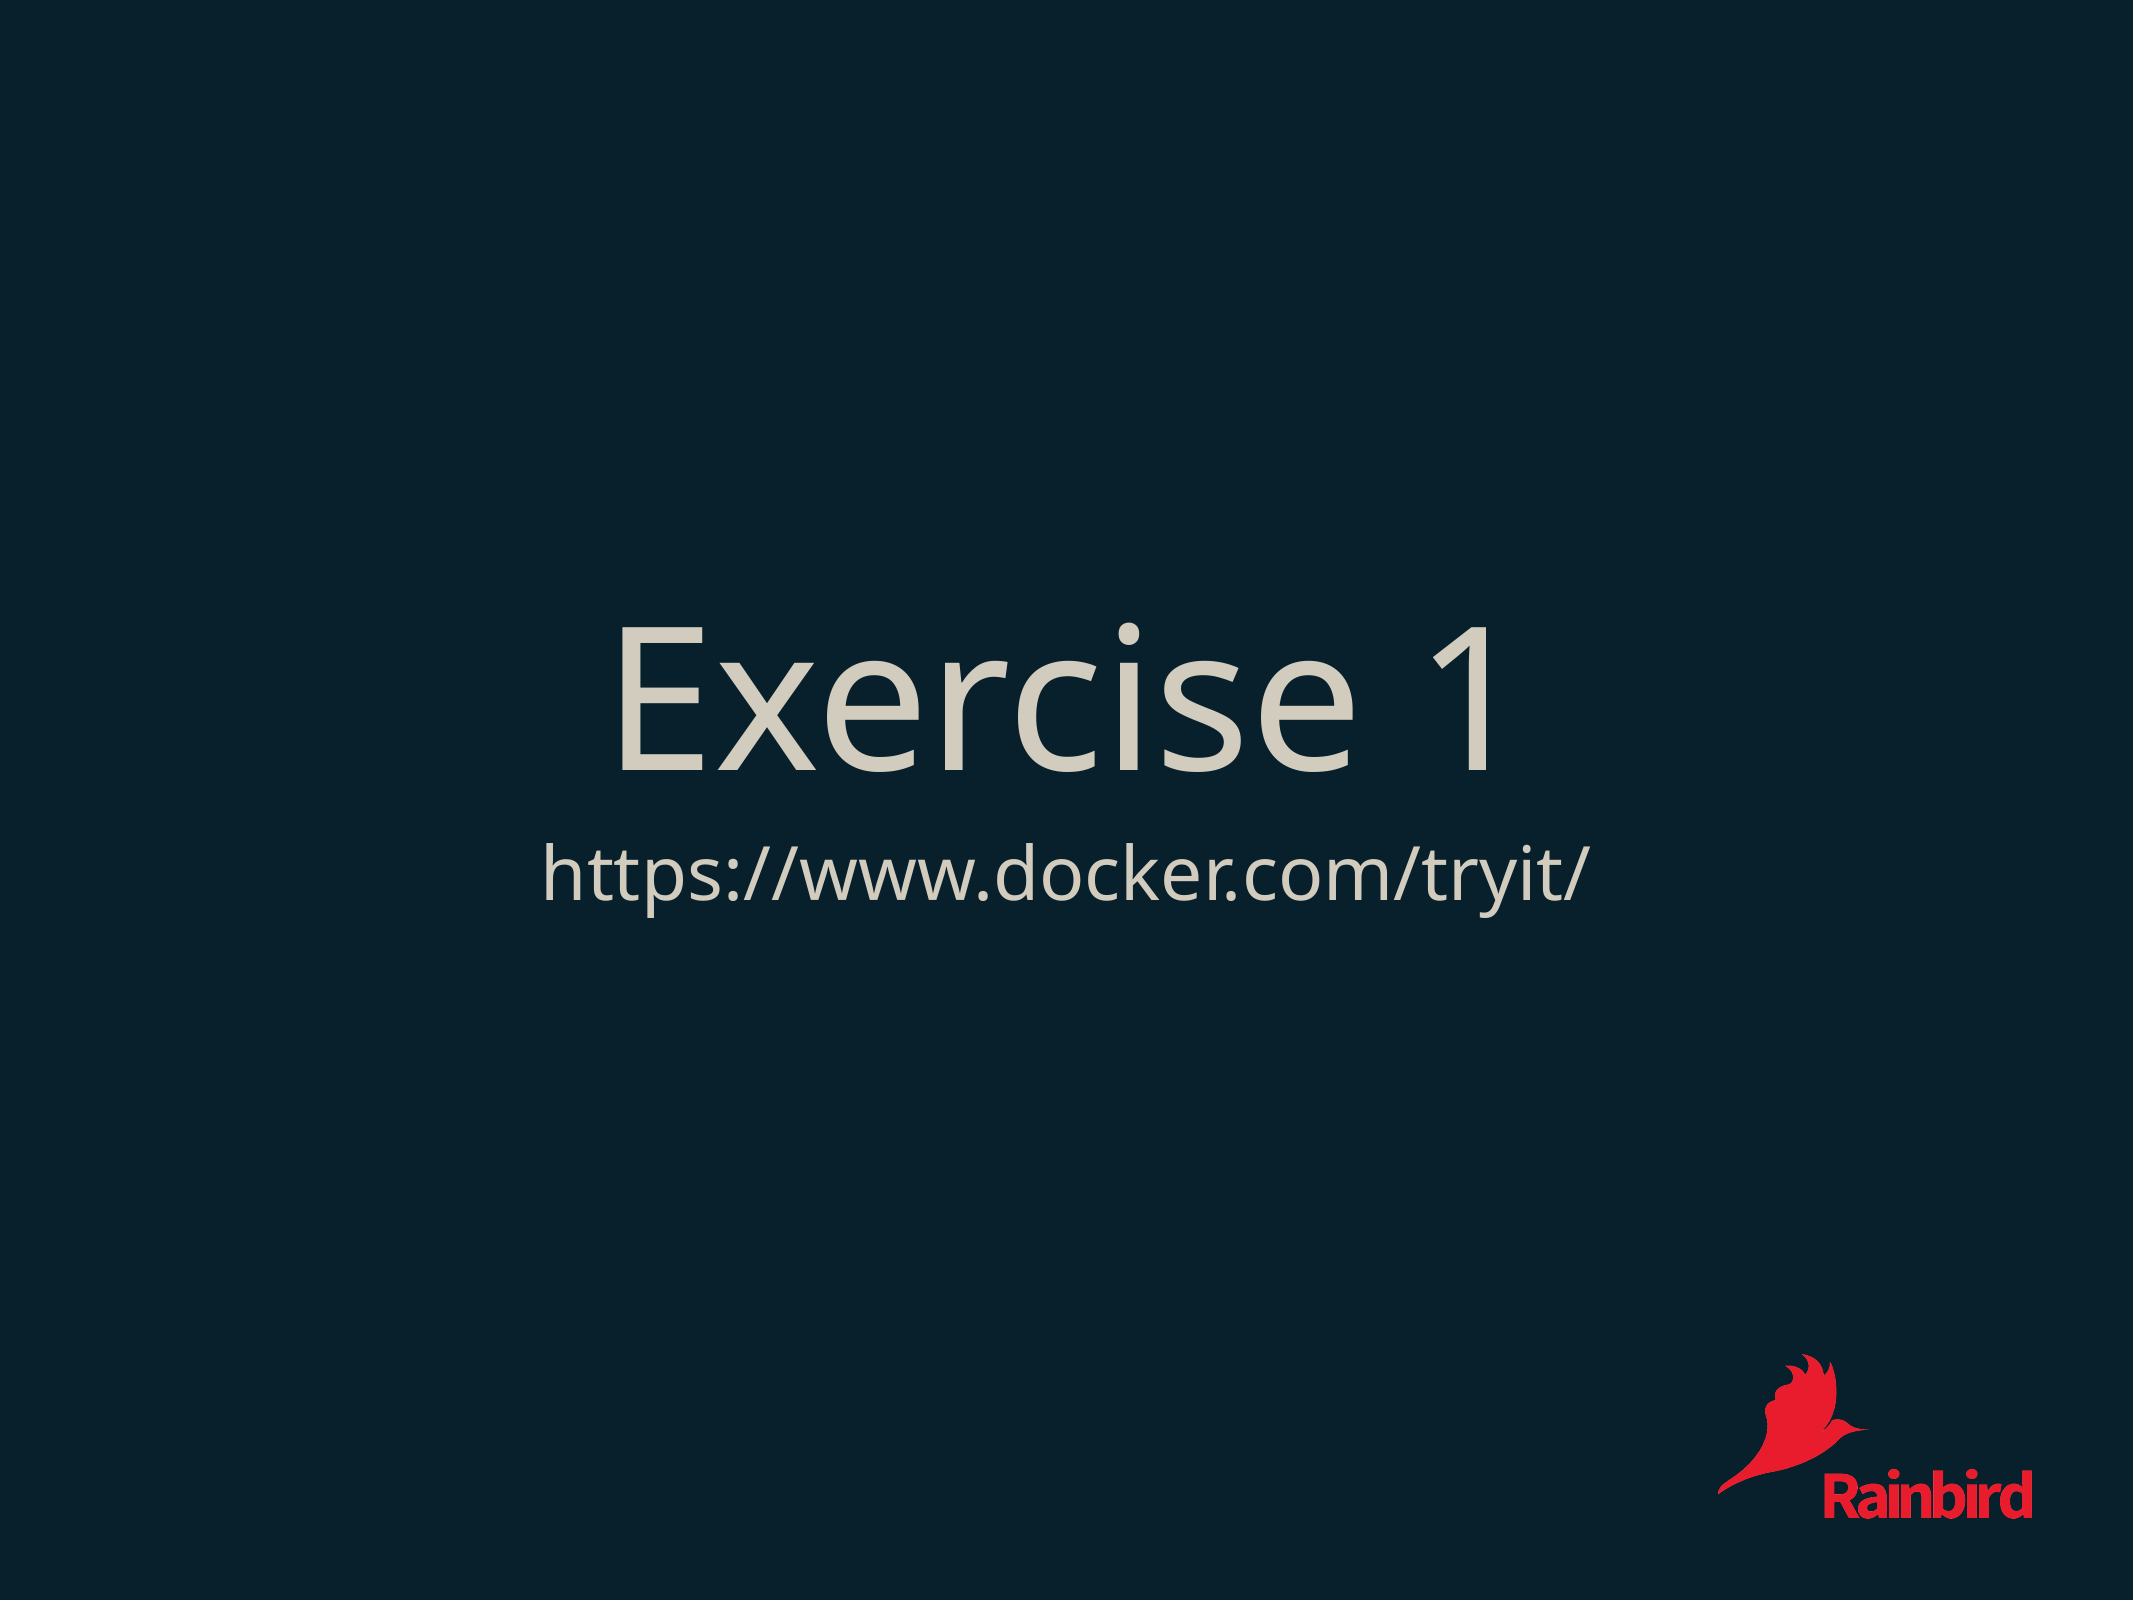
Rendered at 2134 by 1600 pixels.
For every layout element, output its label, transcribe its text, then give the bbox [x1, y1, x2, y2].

title Exercise 1 [207, 268, 1926, 811]
picture [1718, 1354, 2032, 1519]
list https://www.docker.com/tryit/ [207, 824, 1926, 1011]
